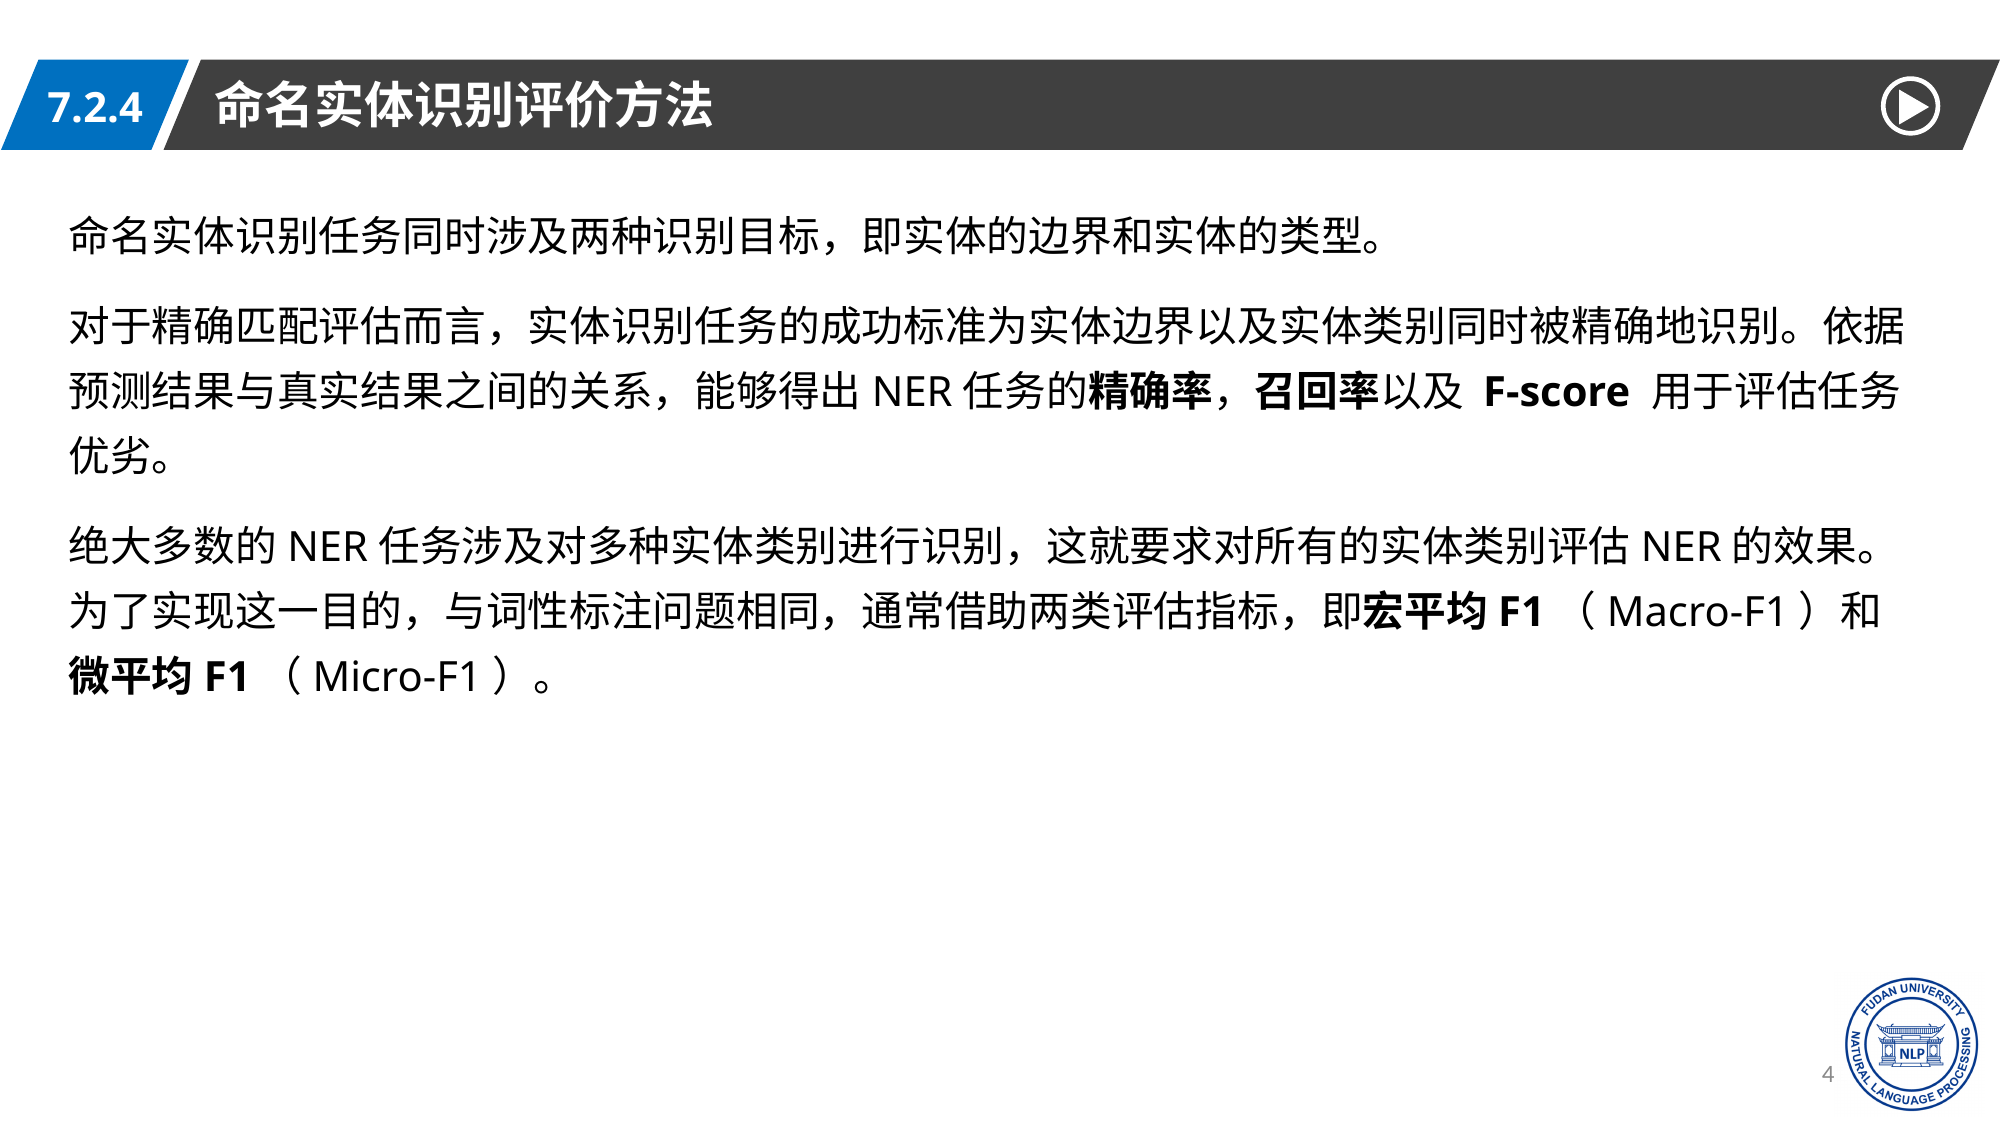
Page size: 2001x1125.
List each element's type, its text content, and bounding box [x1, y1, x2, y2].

text_box [1, 89, 157, 150]
picture [1834, 972, 1985, 1117]
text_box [1883, 78, 1939, 134]
text_box [163, 59, 2000, 150]
text_box 命名实体识别评价方法 [199, 66, 730, 142]
text_box 命名实体识别任务同时涉及两种识别目标，即实体的边界和实体的类型。 对于精确匹配评估而言，实体识别任务的成功标准为实体边界以及实体类别同时被精确地识别。依据预测结果与真实结果之间的关系，能够得出NER任务的精确率，召回率以及 F-score 用于评估任务优劣。 绝大多数的NER任务涉及对多种实体类别进行识别，这就要求对所有的实体类别评估NER的效果。为了实现这一目的，与词性标注问题相同，通常借助两类评估指标，即宏平均F1（Macro-F1）和微平均F1（Micro-F1）。 [53, 187, 1930, 708]
slide_number 41 [1412, 1042, 1863, 1103]
text_box 7.2.4 [26, 73, 164, 138]
text_box [32, 59, 189, 120]
